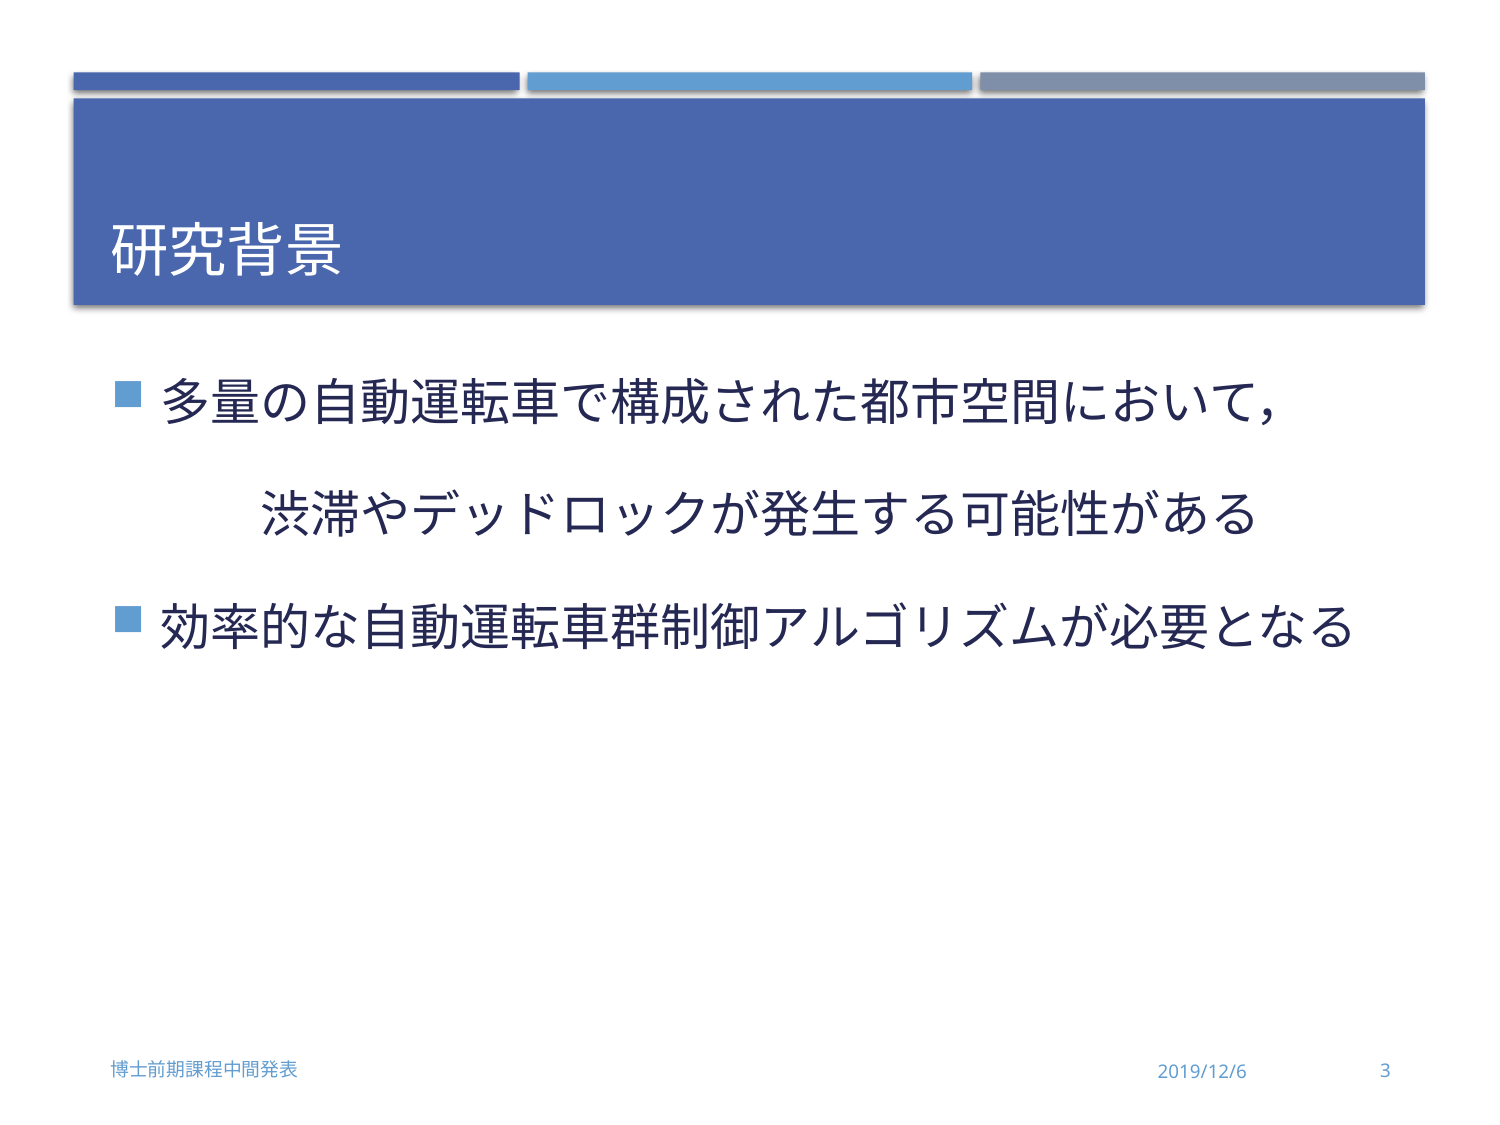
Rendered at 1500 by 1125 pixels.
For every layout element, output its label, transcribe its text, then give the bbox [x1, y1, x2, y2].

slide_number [911, 1041, 1262, 1101]
footer 博士前期課程中間発表 [95, 1040, 895, 1101]
list 多量の自動運転車で構成された都市空間において， 渋滞やデッドロックが発生する可能性がある 効率的な自動運転車群制御アルゴリズムが必要となる [95, 332, 1406, 713]
slide_number 3 [1279, 1041, 1406, 1101]
title 研究背景 [95, 112, 1406, 291]
